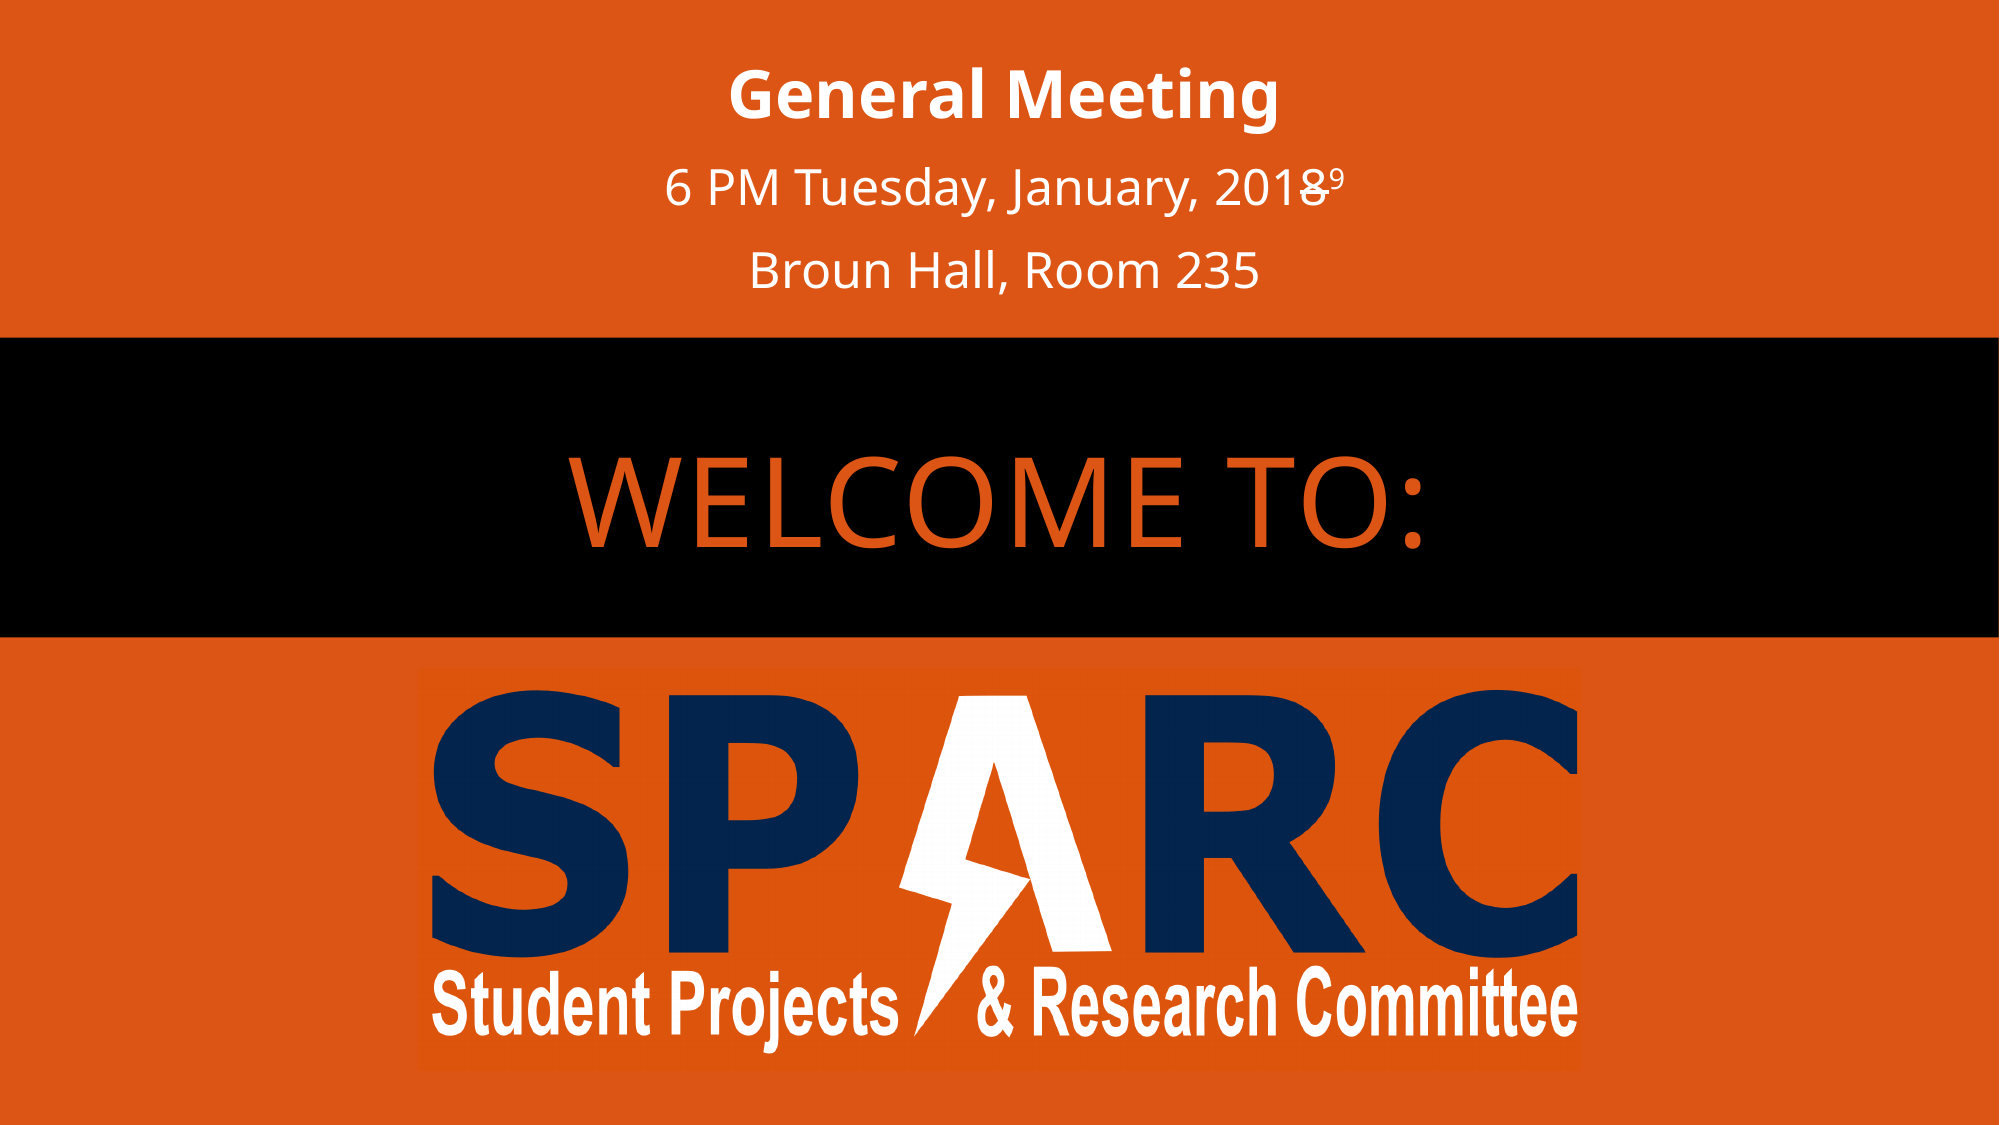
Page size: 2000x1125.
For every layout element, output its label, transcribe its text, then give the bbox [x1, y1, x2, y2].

text_box Welcome to: [386, 331, 1612, 691]
text_box General Meeting 6 PM Tuesday, January, 20189 Broun Hall, Room 235 [68, 53, 1942, 312]
picture [417, 668, 1581, 1071]
